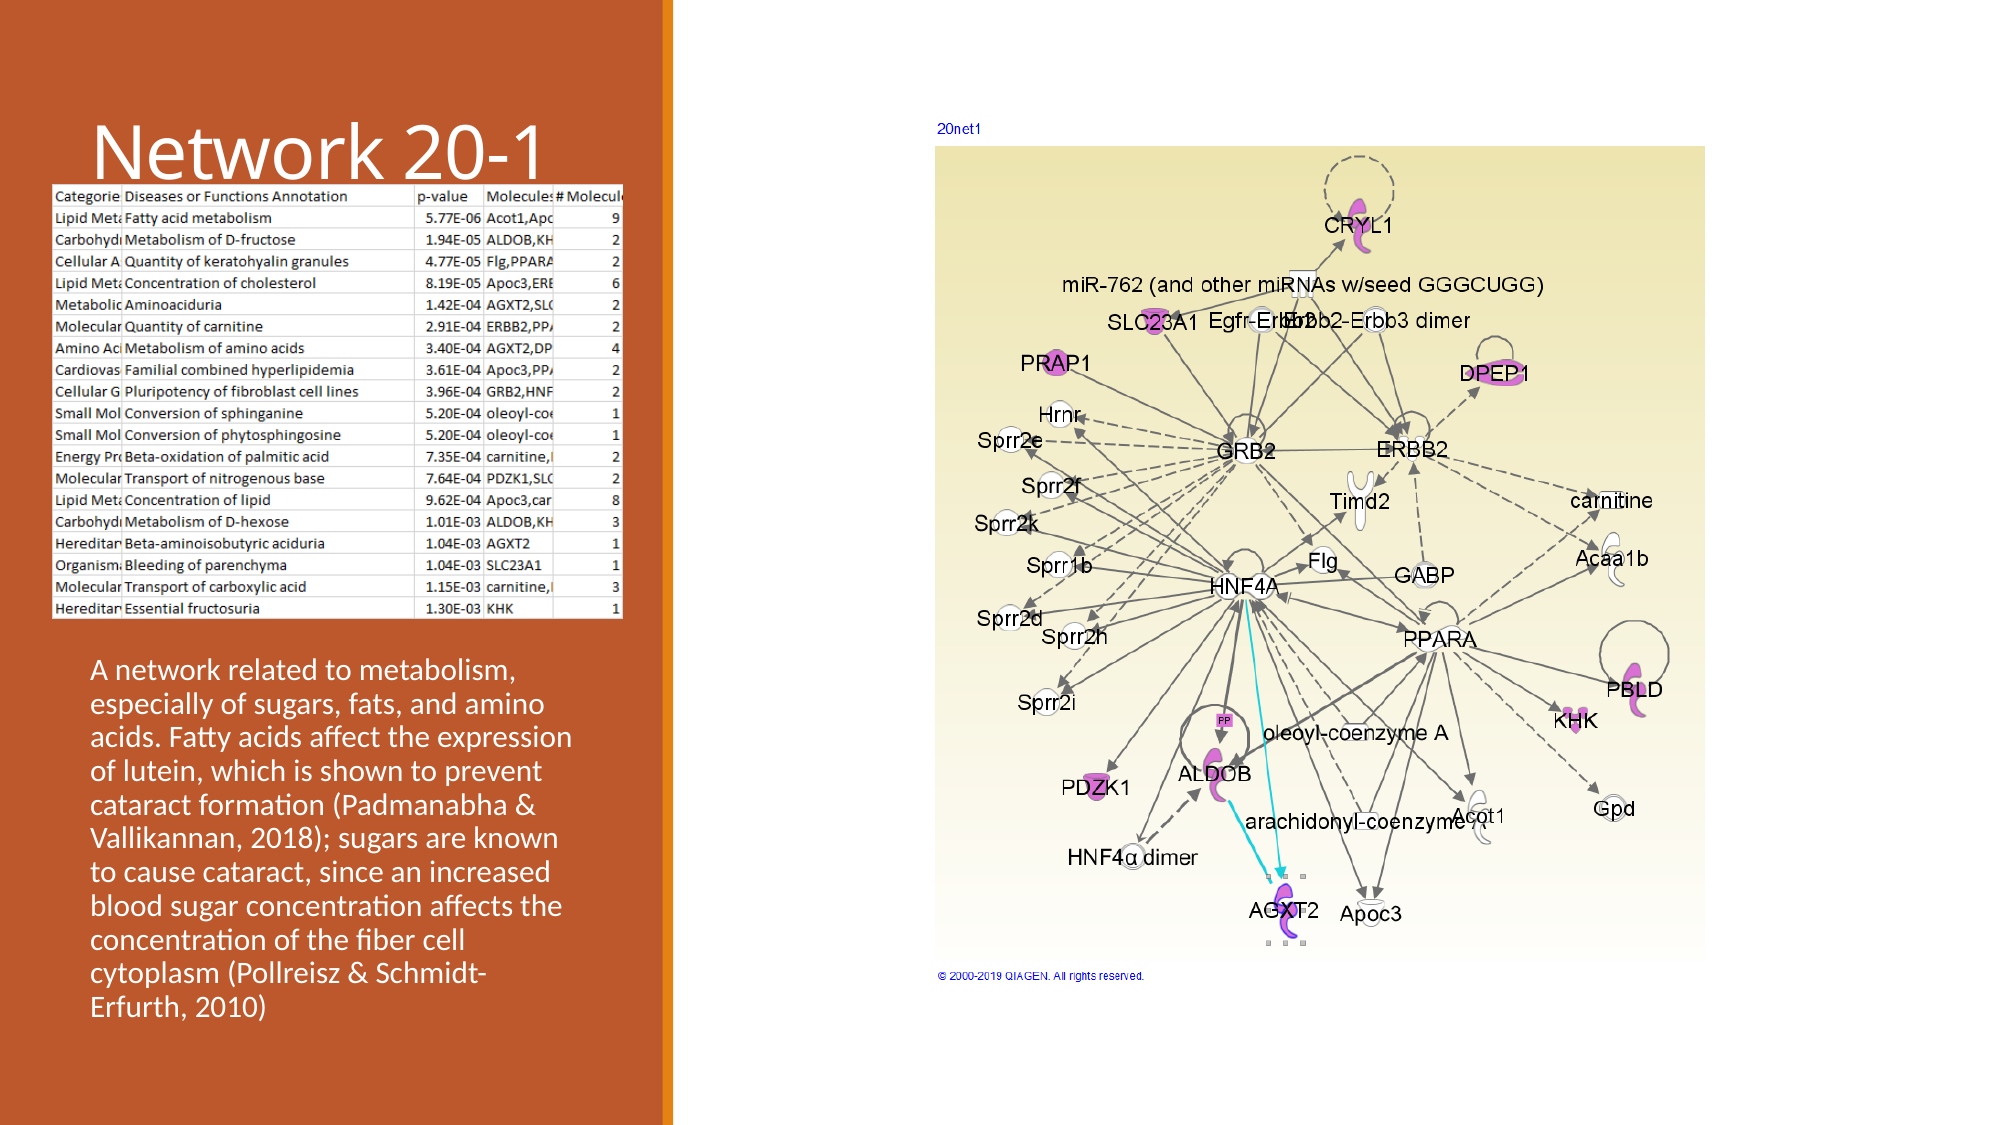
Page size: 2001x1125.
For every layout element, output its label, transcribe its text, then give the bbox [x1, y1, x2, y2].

title Network 20-1 [75, 97, 600, 180]
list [935, 119, 1705, 984]
picture [51, 183, 624, 619]
list A network related to metabolism, especially of sugars, fats, and amino acids. Fatty acids affect the expression of lutein, which is shown to prevent cataract formation (Padmanabha & Vallikannan, 2018); sugars are known to cause cataract, since an increased blood sugar concentration affects the concentration of the fiber cell cytoplasm (Pollreisz & Schmidt-Erfurth, 2010) [75, 628, 600, 1035]
